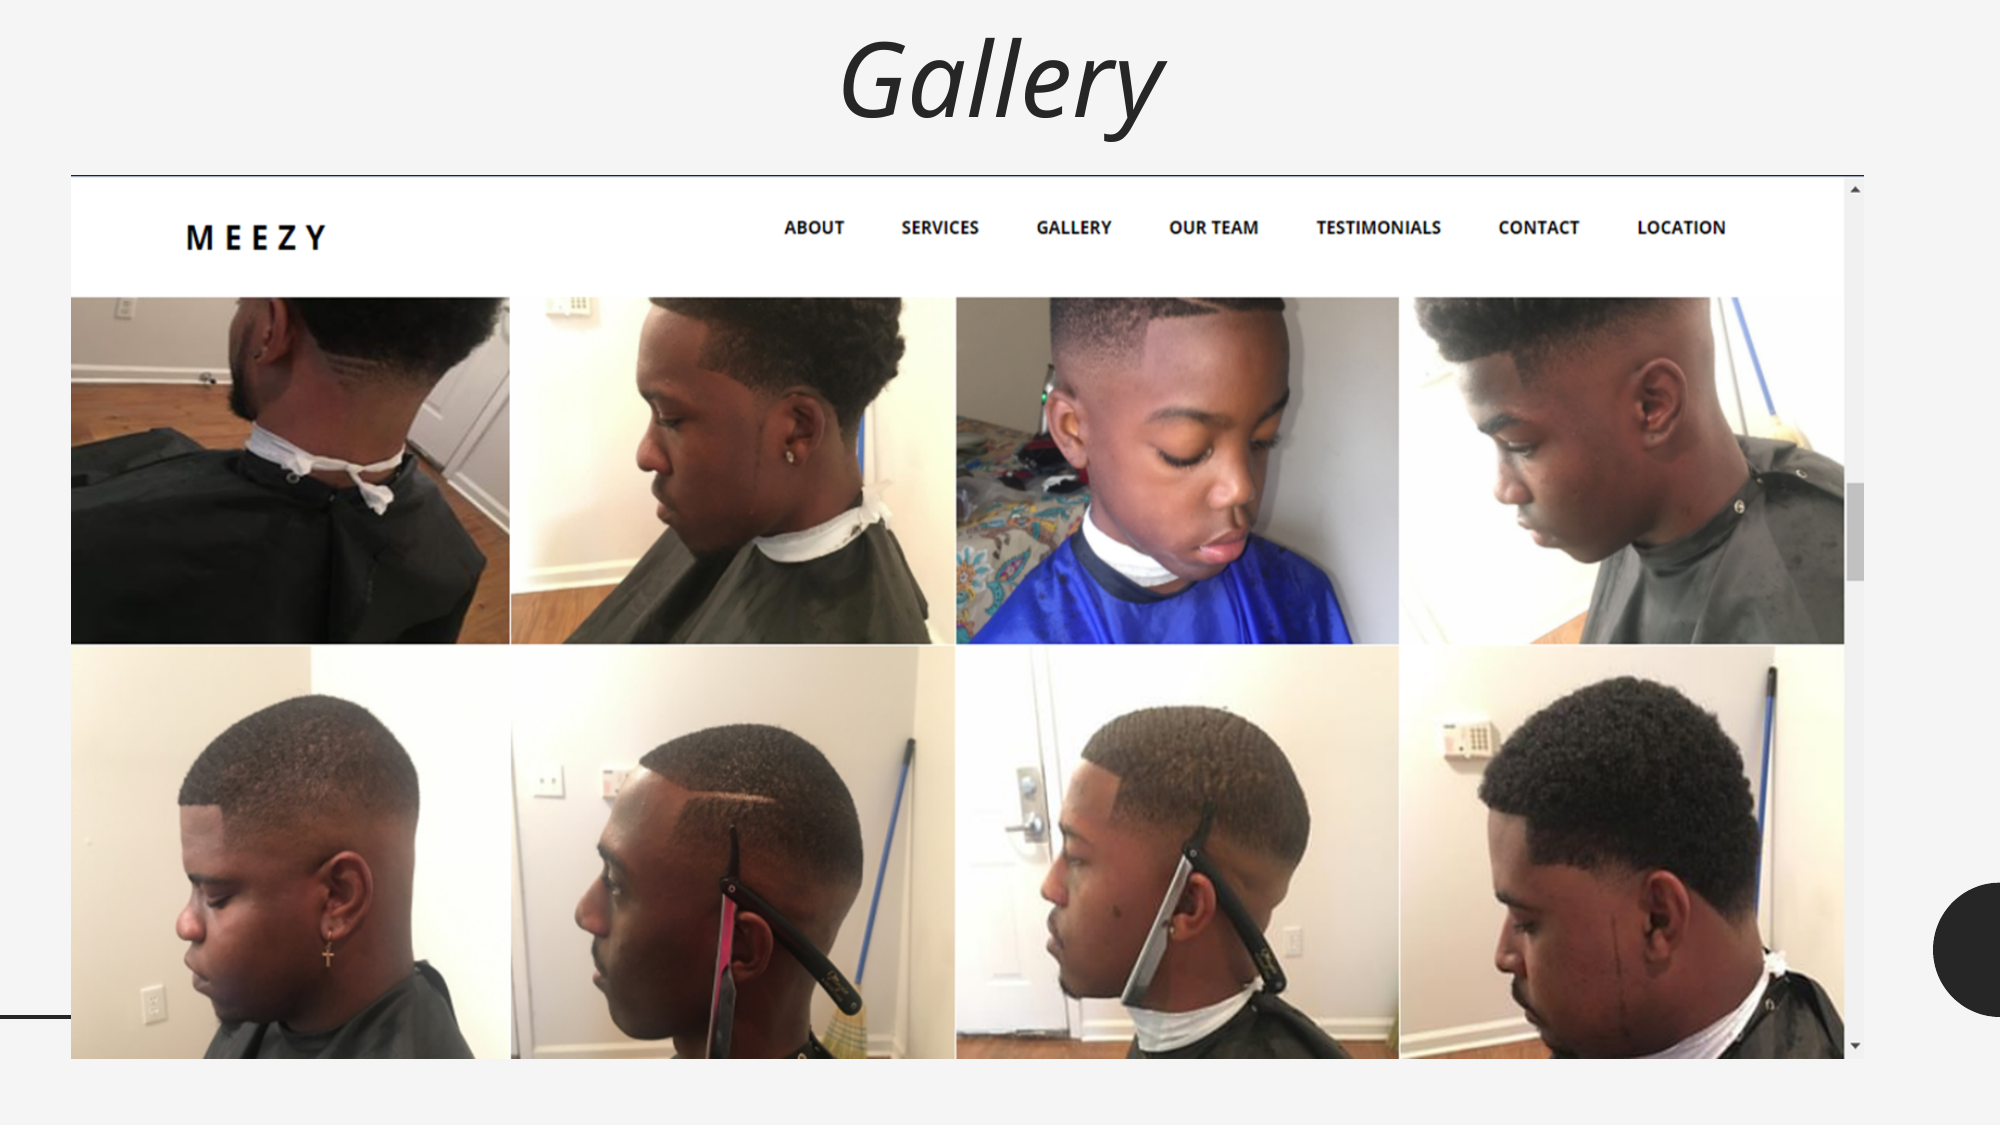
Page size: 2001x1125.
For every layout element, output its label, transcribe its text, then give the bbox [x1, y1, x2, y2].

title Gallery [685, 19, 1315, 175]
picture [71, 175, 1864, 1059]
